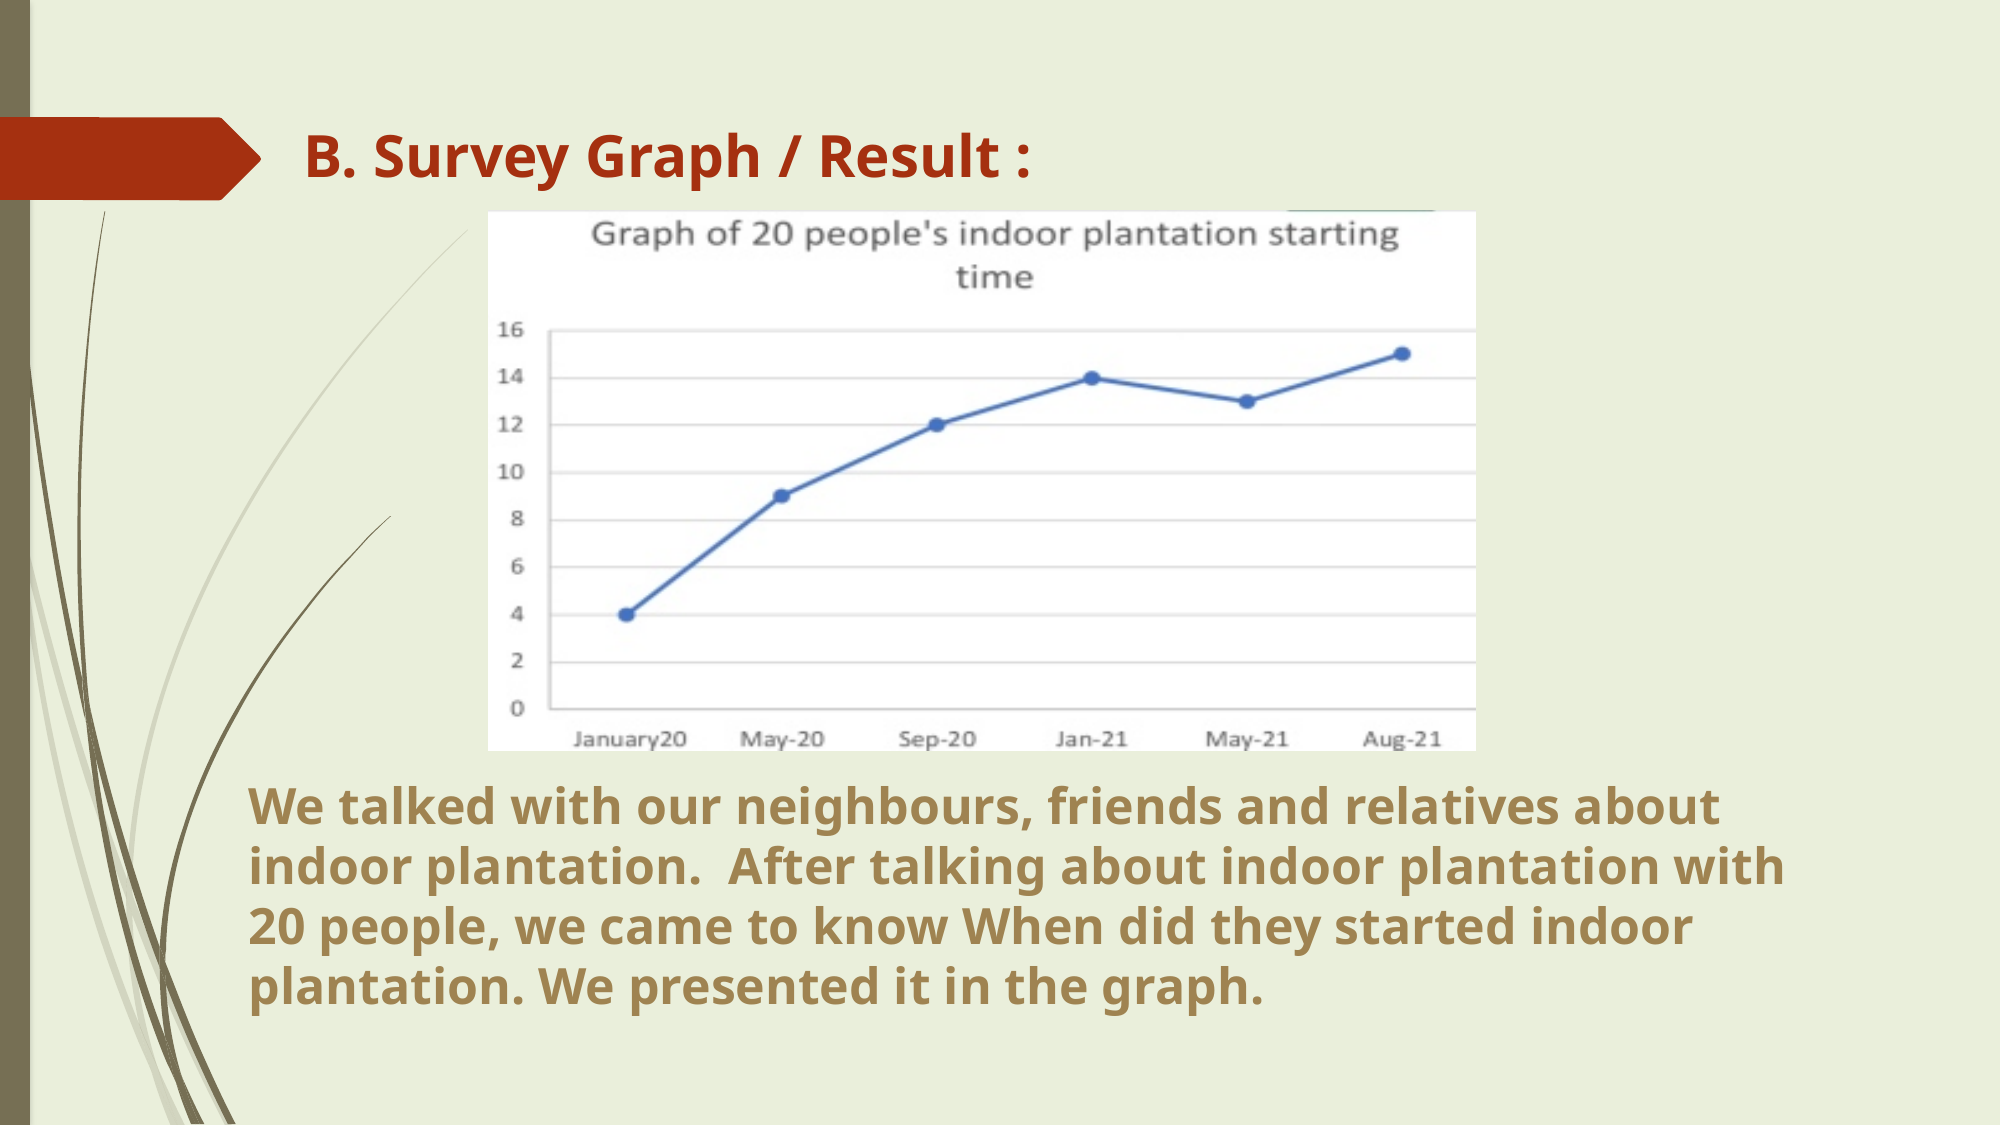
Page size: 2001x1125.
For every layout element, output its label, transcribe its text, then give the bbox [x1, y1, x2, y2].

text_box We talked with our neighbours, friends and relatives about indoor plantation. After talking about indoor plantation with 20 people, we came to know When did they started indoor plantation. We presented it in the graph. [233, 767, 1863, 1023]
title B. Survey Graph / Result : [288, 111, 1107, 211]
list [488, 210, 1477, 752]
